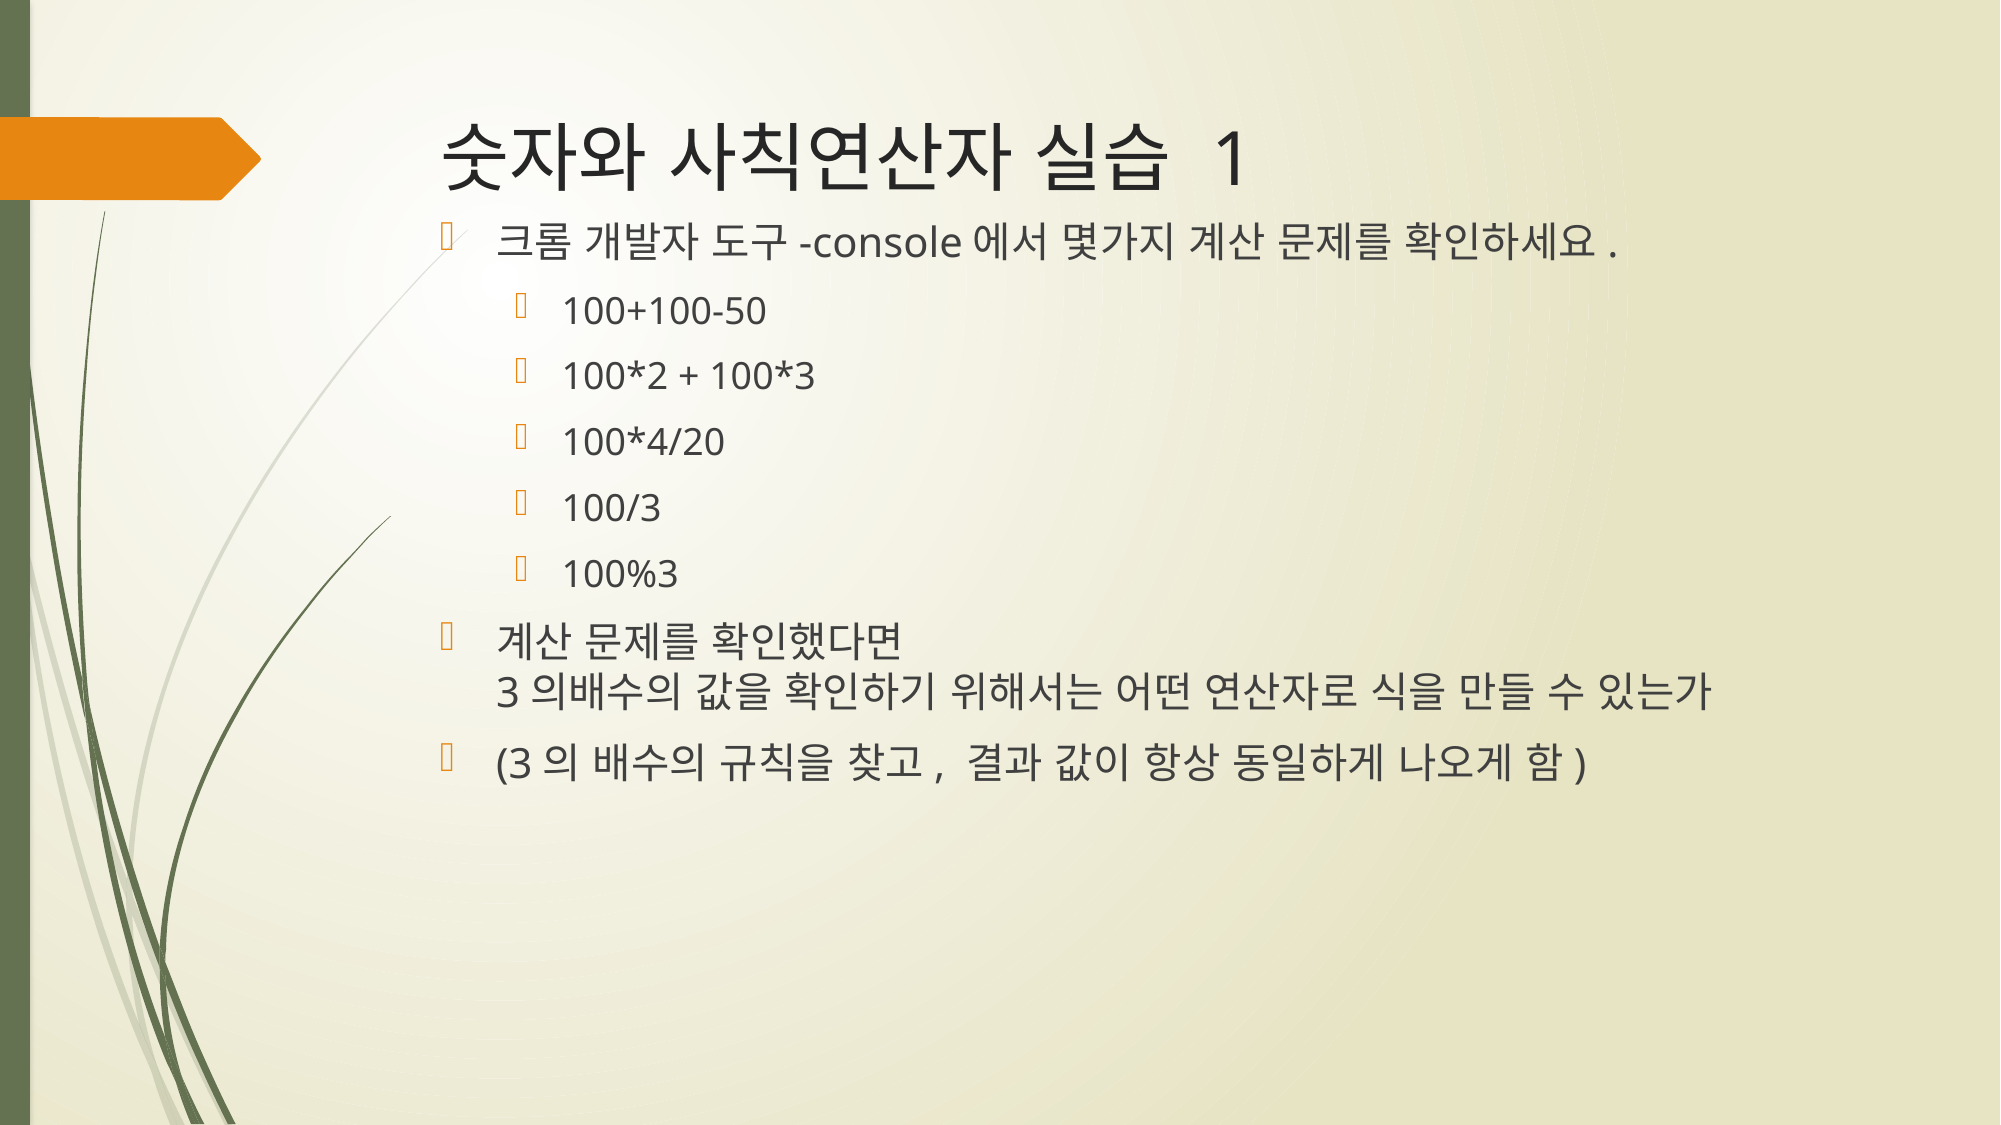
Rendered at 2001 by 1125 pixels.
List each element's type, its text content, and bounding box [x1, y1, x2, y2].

list 크롬 개발자 도구-console에서 몇가지 계산 문제를 확인하세요. 100+100-50 100*2 + 100*3 100*4/20 100/3 100%3 계산 문제를 확인했다면 3의배수의 값을 확인하기 위해서는 어떤 연산자로 식을 만들 수 있는가 (3의 배수의 규칙을 찾고, 결과 값이 항상 동일하게 나오게 함) [424, 208, 1888, 970]
title 숫자와 사칙연산자 실습 1 [425, 102, 1888, 208]
